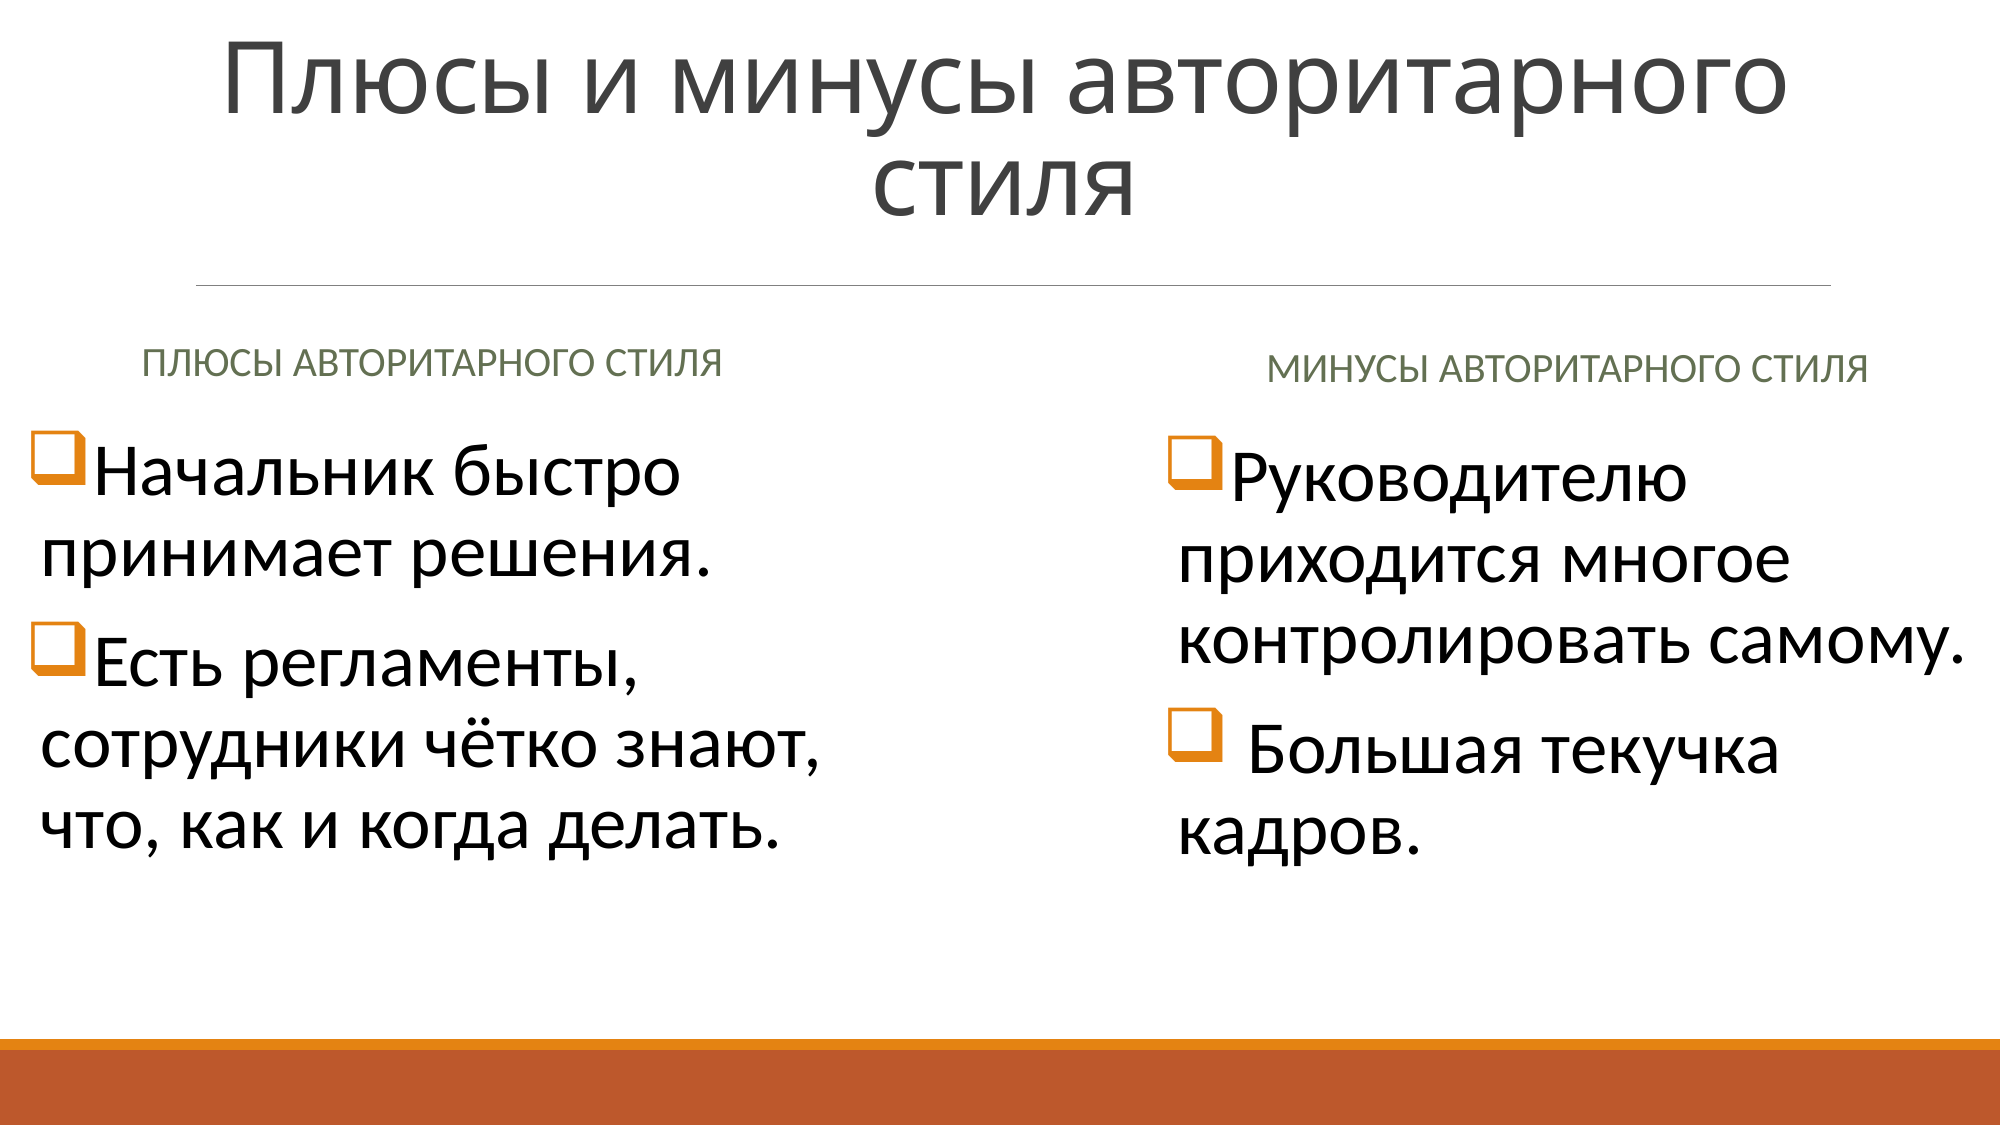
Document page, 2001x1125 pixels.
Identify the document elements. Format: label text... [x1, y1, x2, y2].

list Плюсы авторитарного стиля [27, 302, 838, 424]
list Руководителю приходится многое контролировать самому. Большая текучка кадров. [1162, 429, 1973, 984]
title Плюсы и минусы авторитарного стиля [180, 26, 1830, 243]
list Начальник быстро принимает решения. Есть регламенты, сотрудники чётко знают, что, как и когда делать. [25, 423, 836, 978]
list Минусы авторитарного стиля [1162, 308, 1973, 429]
